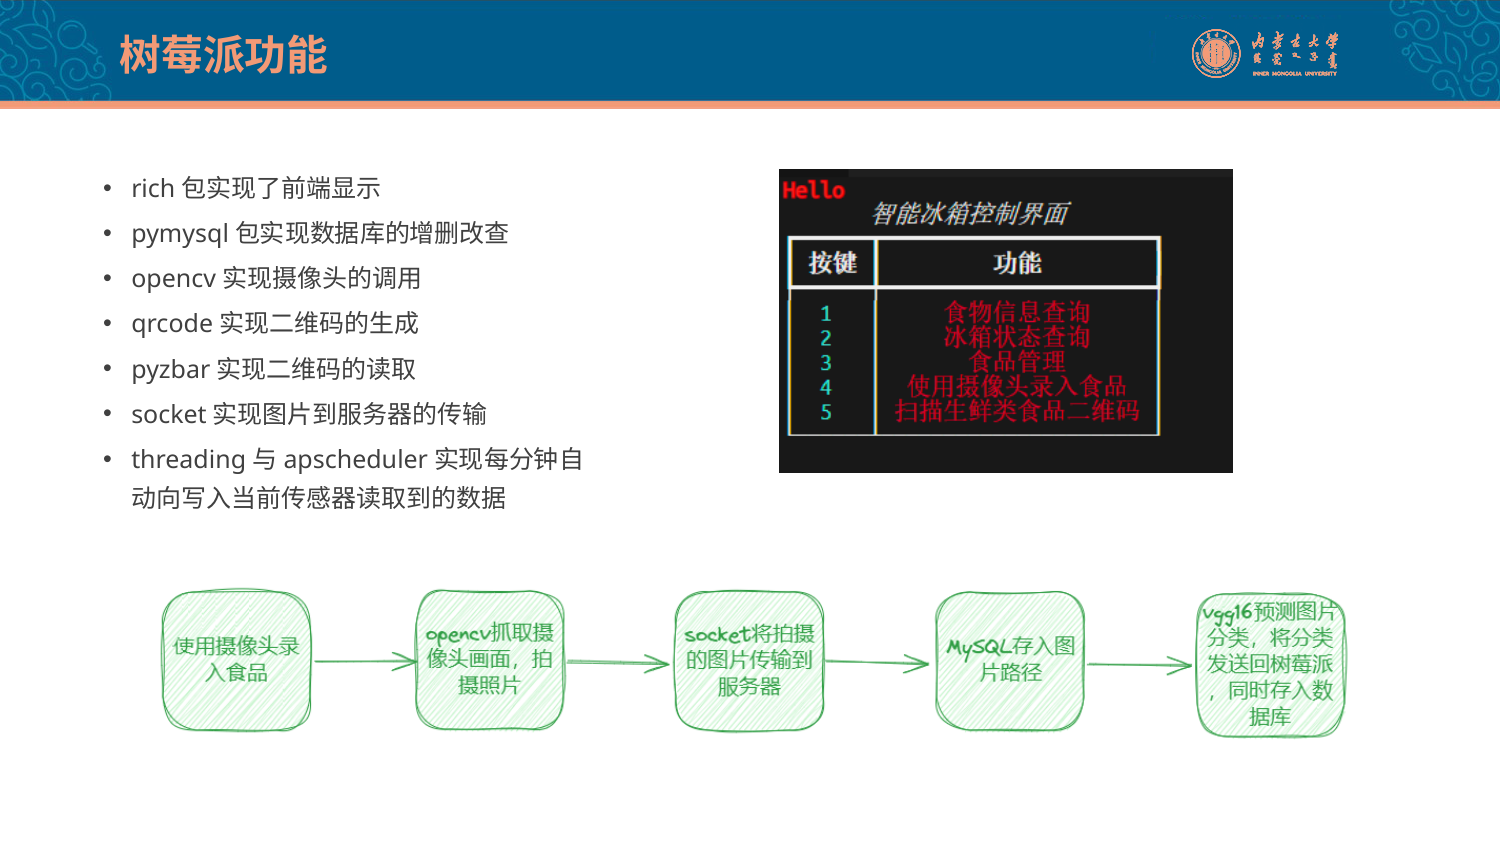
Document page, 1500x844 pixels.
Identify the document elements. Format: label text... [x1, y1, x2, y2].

picture [779, 169, 1233, 473]
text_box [0, 0, 1500, 109]
picture [104, 533, 1377, 803]
text_box rich包实现了前端显示 pymysql包实现数据库的增删改查 opencv实现摄像头的调用 qrcode实现二维码的生成 pyzbar实现二维码的读取 socket实现图片到服务器的传输 threading与apscheduler实现每分钟自动向写入当前传感器读取到的数据 [88, 156, 612, 520]
